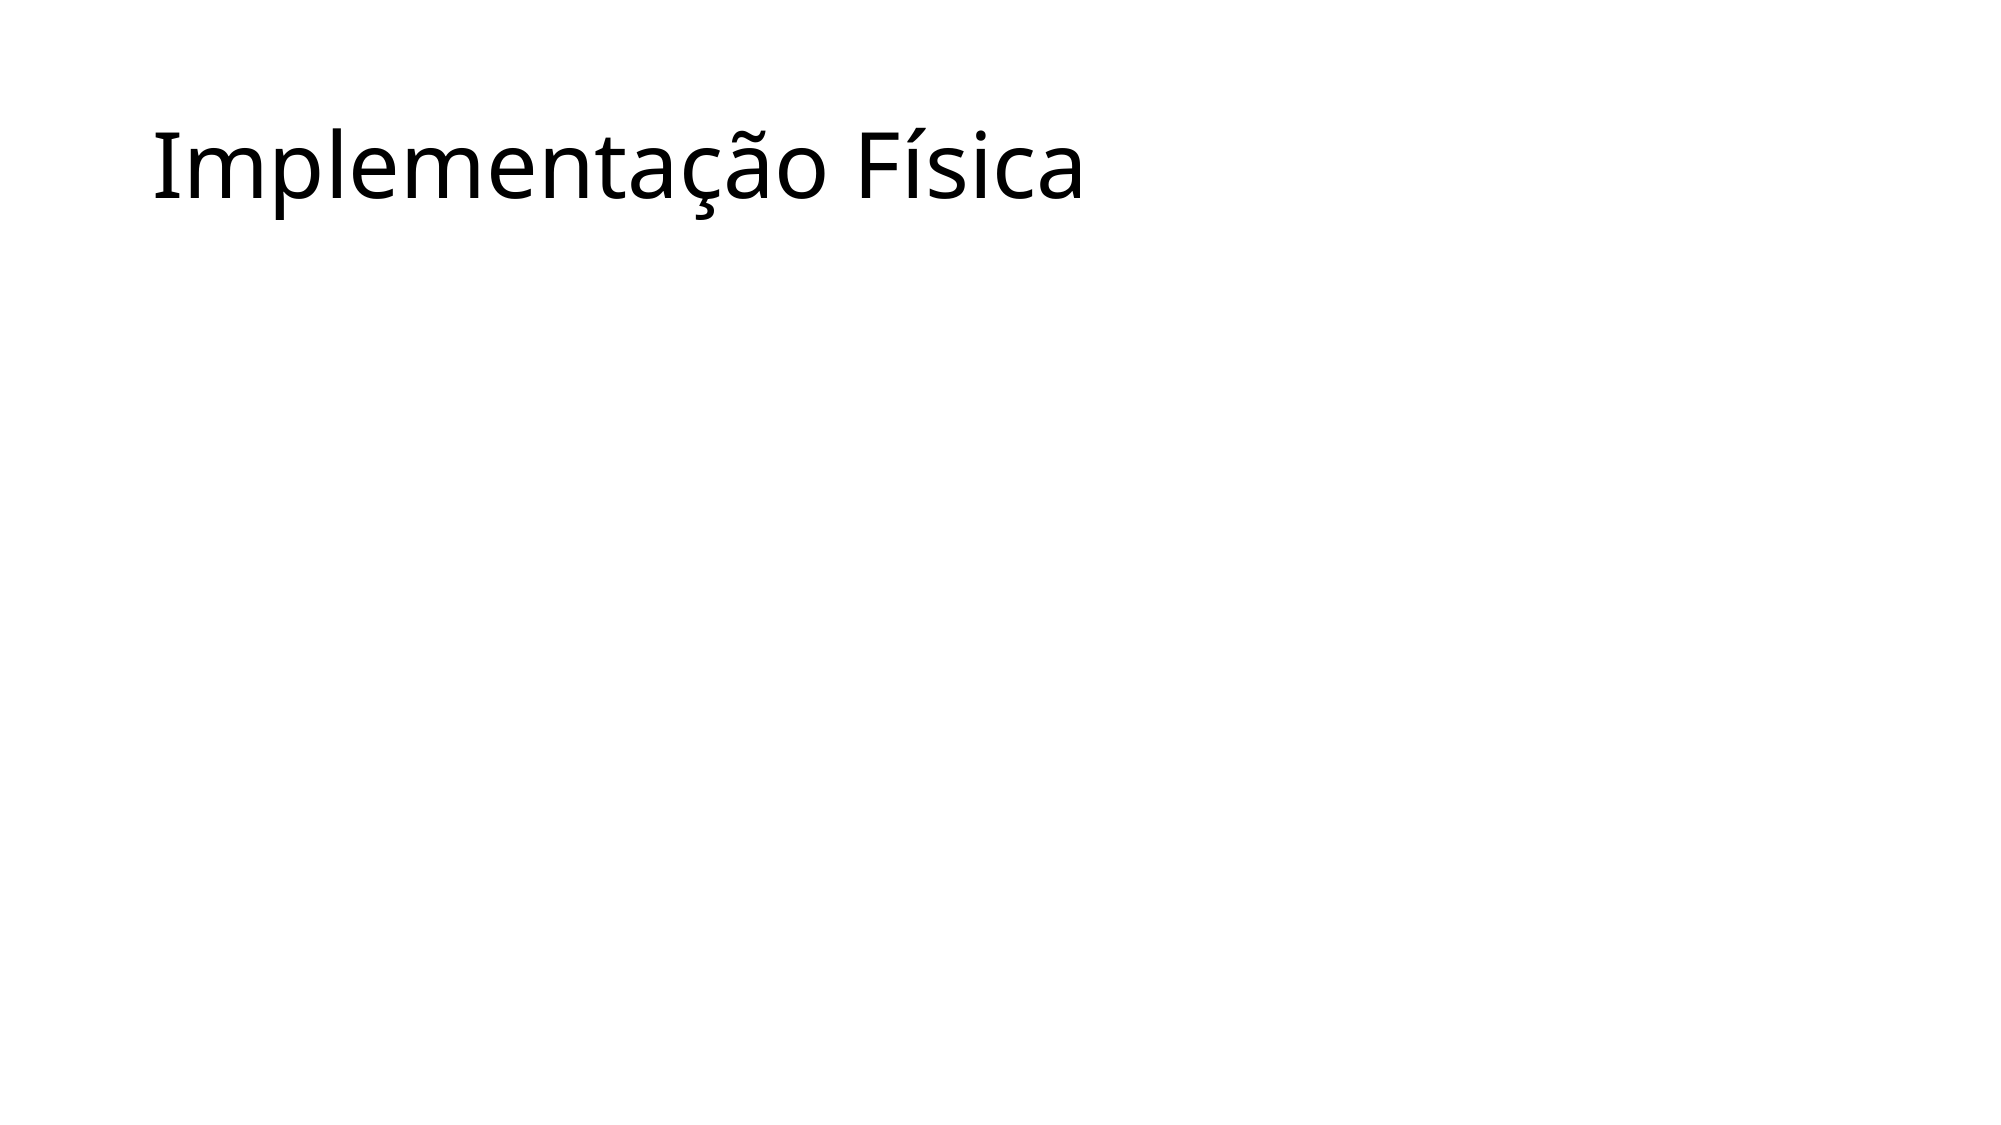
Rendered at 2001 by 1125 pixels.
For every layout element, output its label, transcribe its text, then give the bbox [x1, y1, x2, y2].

title Implementação Física [137, 59, 1863, 278]
